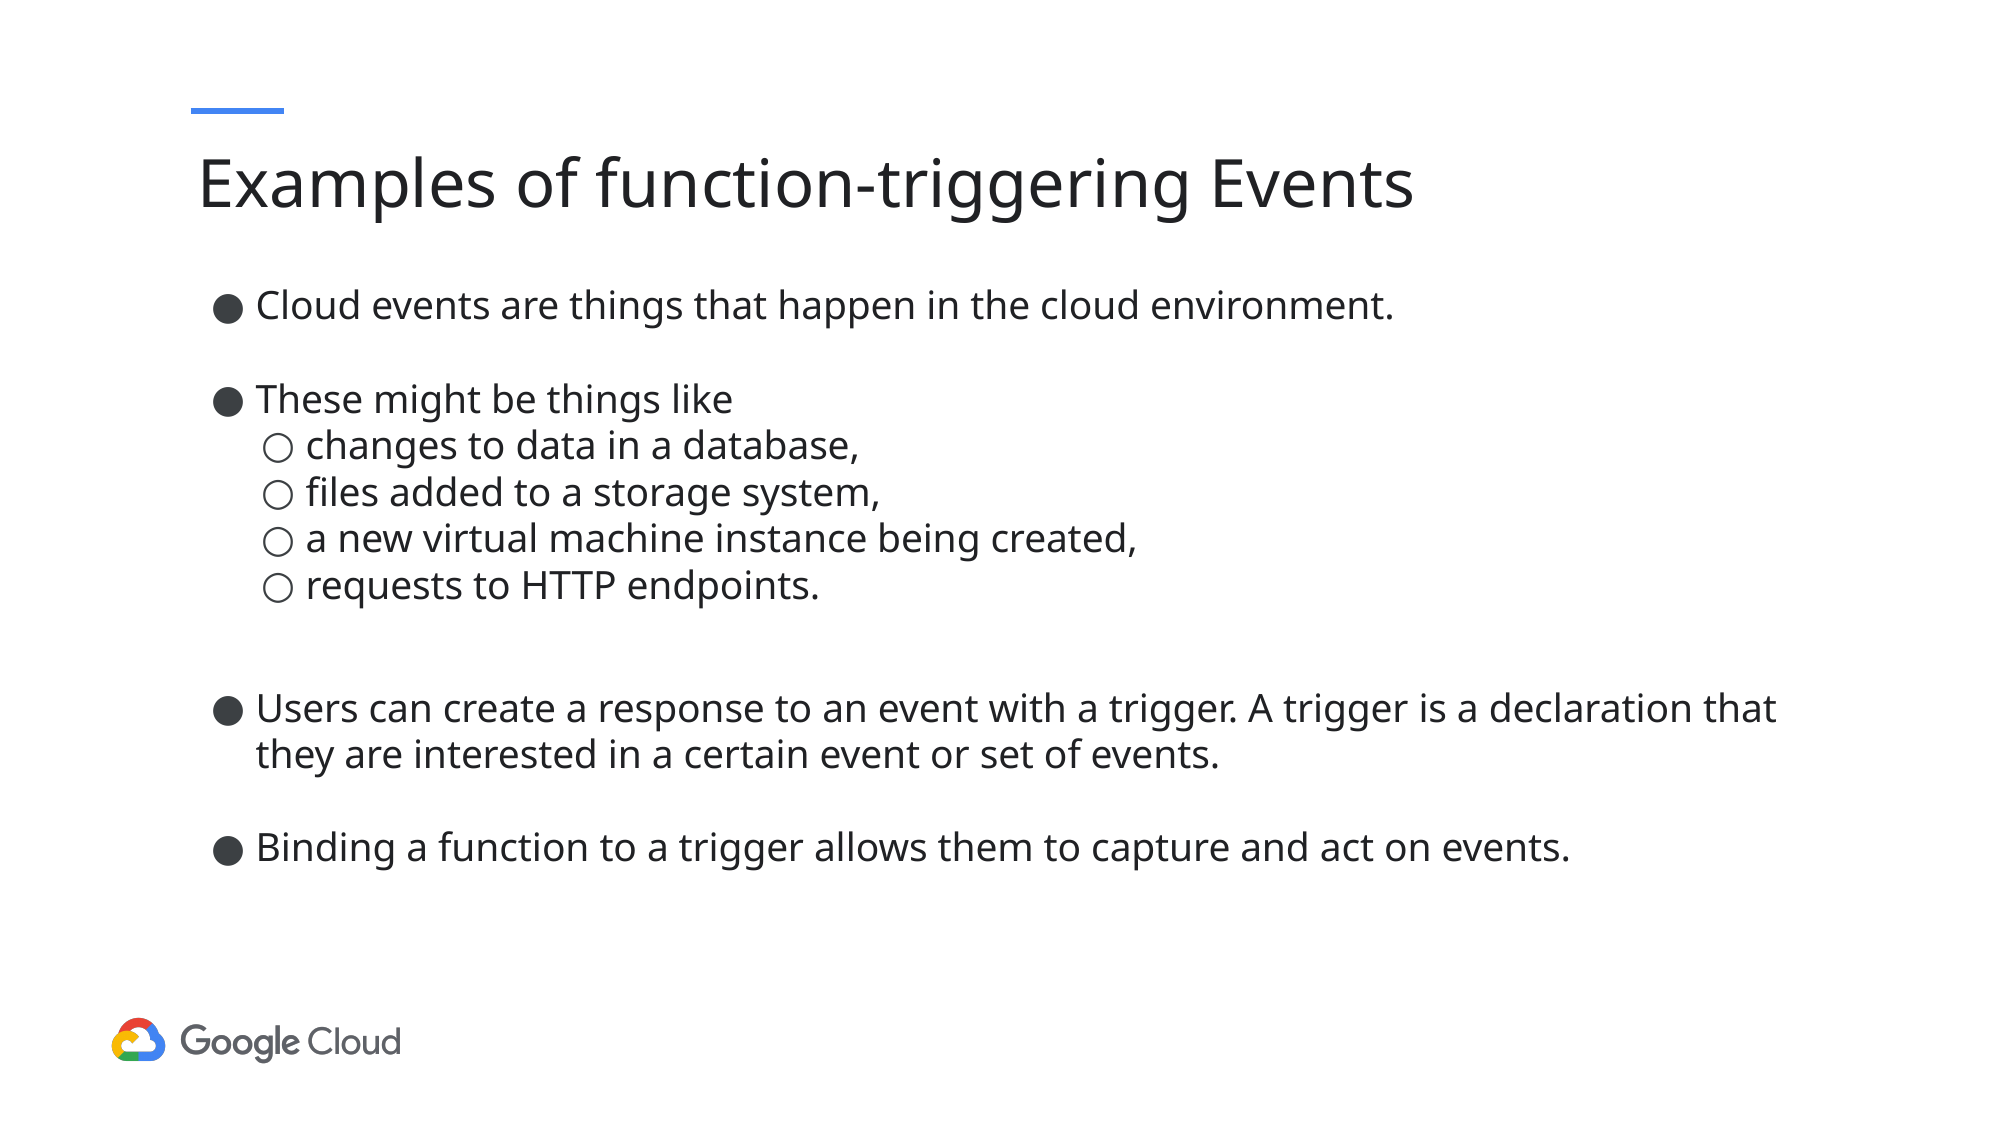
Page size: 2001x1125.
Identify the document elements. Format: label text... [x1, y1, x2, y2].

list Cloud events are things that happen in the cloud environment. These might be things like changes to data in a database, files added to a storage system, a new virtual machine instance being created, requests to HTTP endpoints. Users can create a response to an event with a trigger. A trigger is a declaration that they are interested in a certain event or set of events. Binding a function to a trigger allows them to capture and act on events. [190, 265, 1807, 961]
picture [110, 1012, 401, 1068]
title Examples of function-triggering Events [182, 126, 1799, 251]
